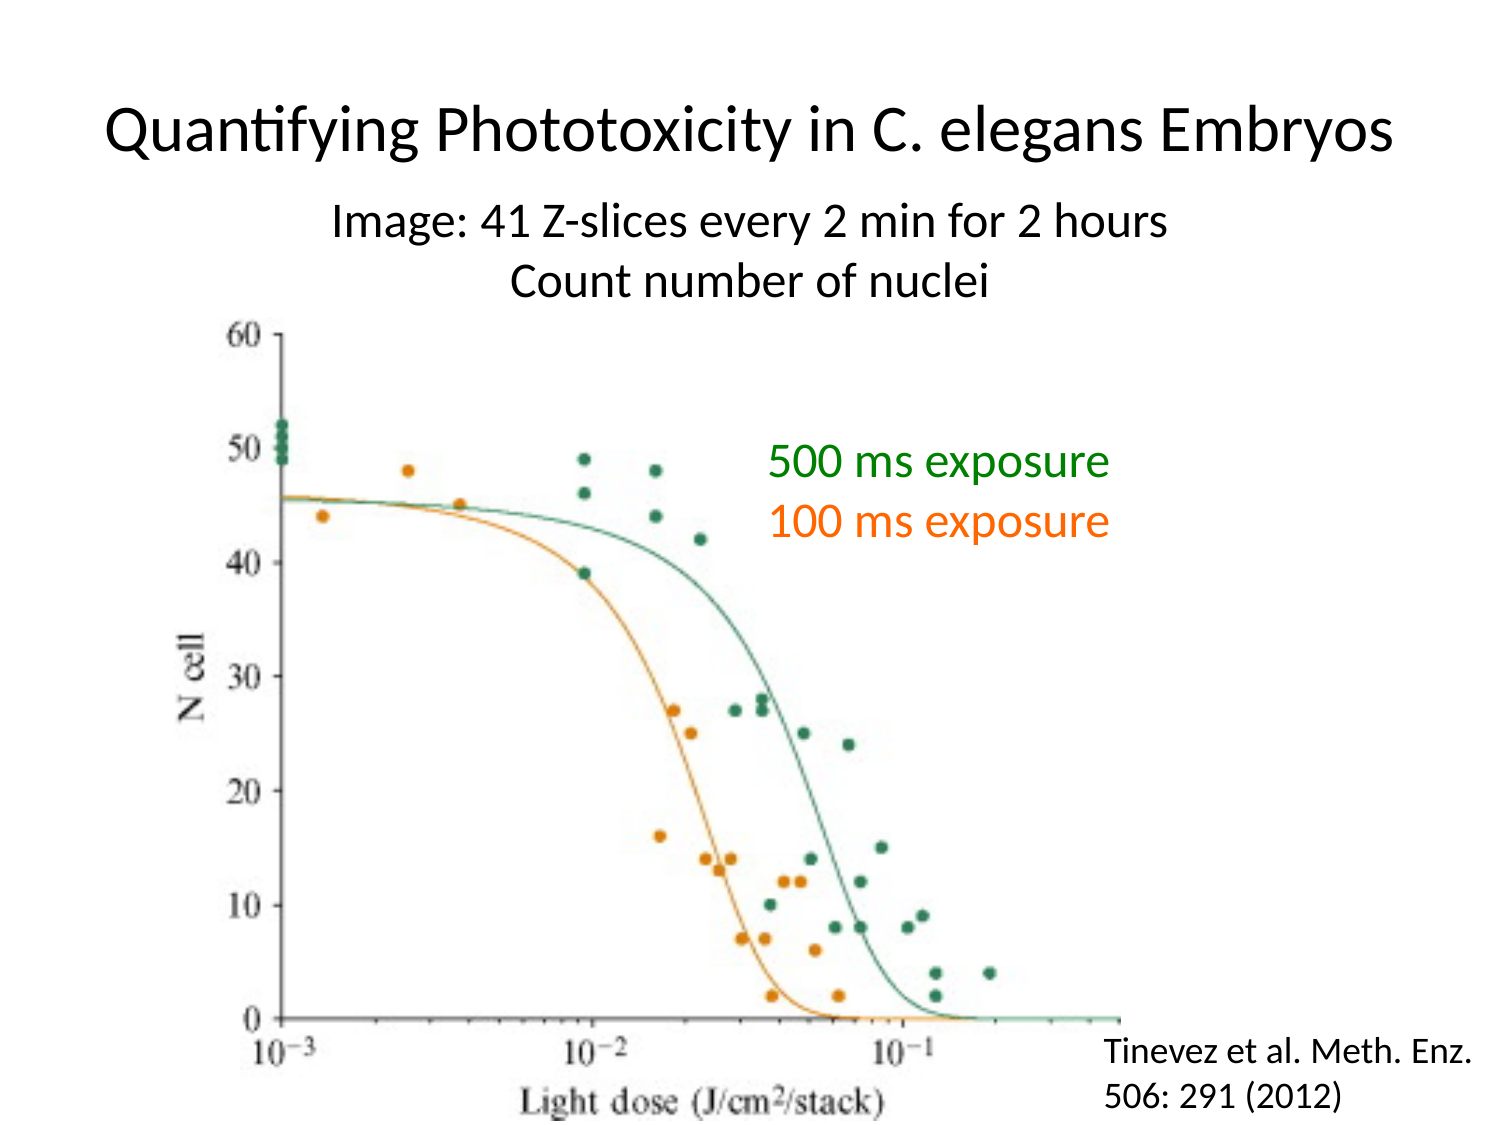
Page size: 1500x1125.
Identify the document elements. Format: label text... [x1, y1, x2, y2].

picture [173, 317, 1121, 1121]
text_box Image: 41 Z-slices every 2 min for 2 hours Count number of nuclei [74, 180, 1425, 315]
text_box Tinevez et al. Meth. Enz. 506: 291 (2012) [1124, 1018, 1500, 1124]
title Quantifying Phototoxicity in C. elegans Embryos [75, 30, 1425, 180]
